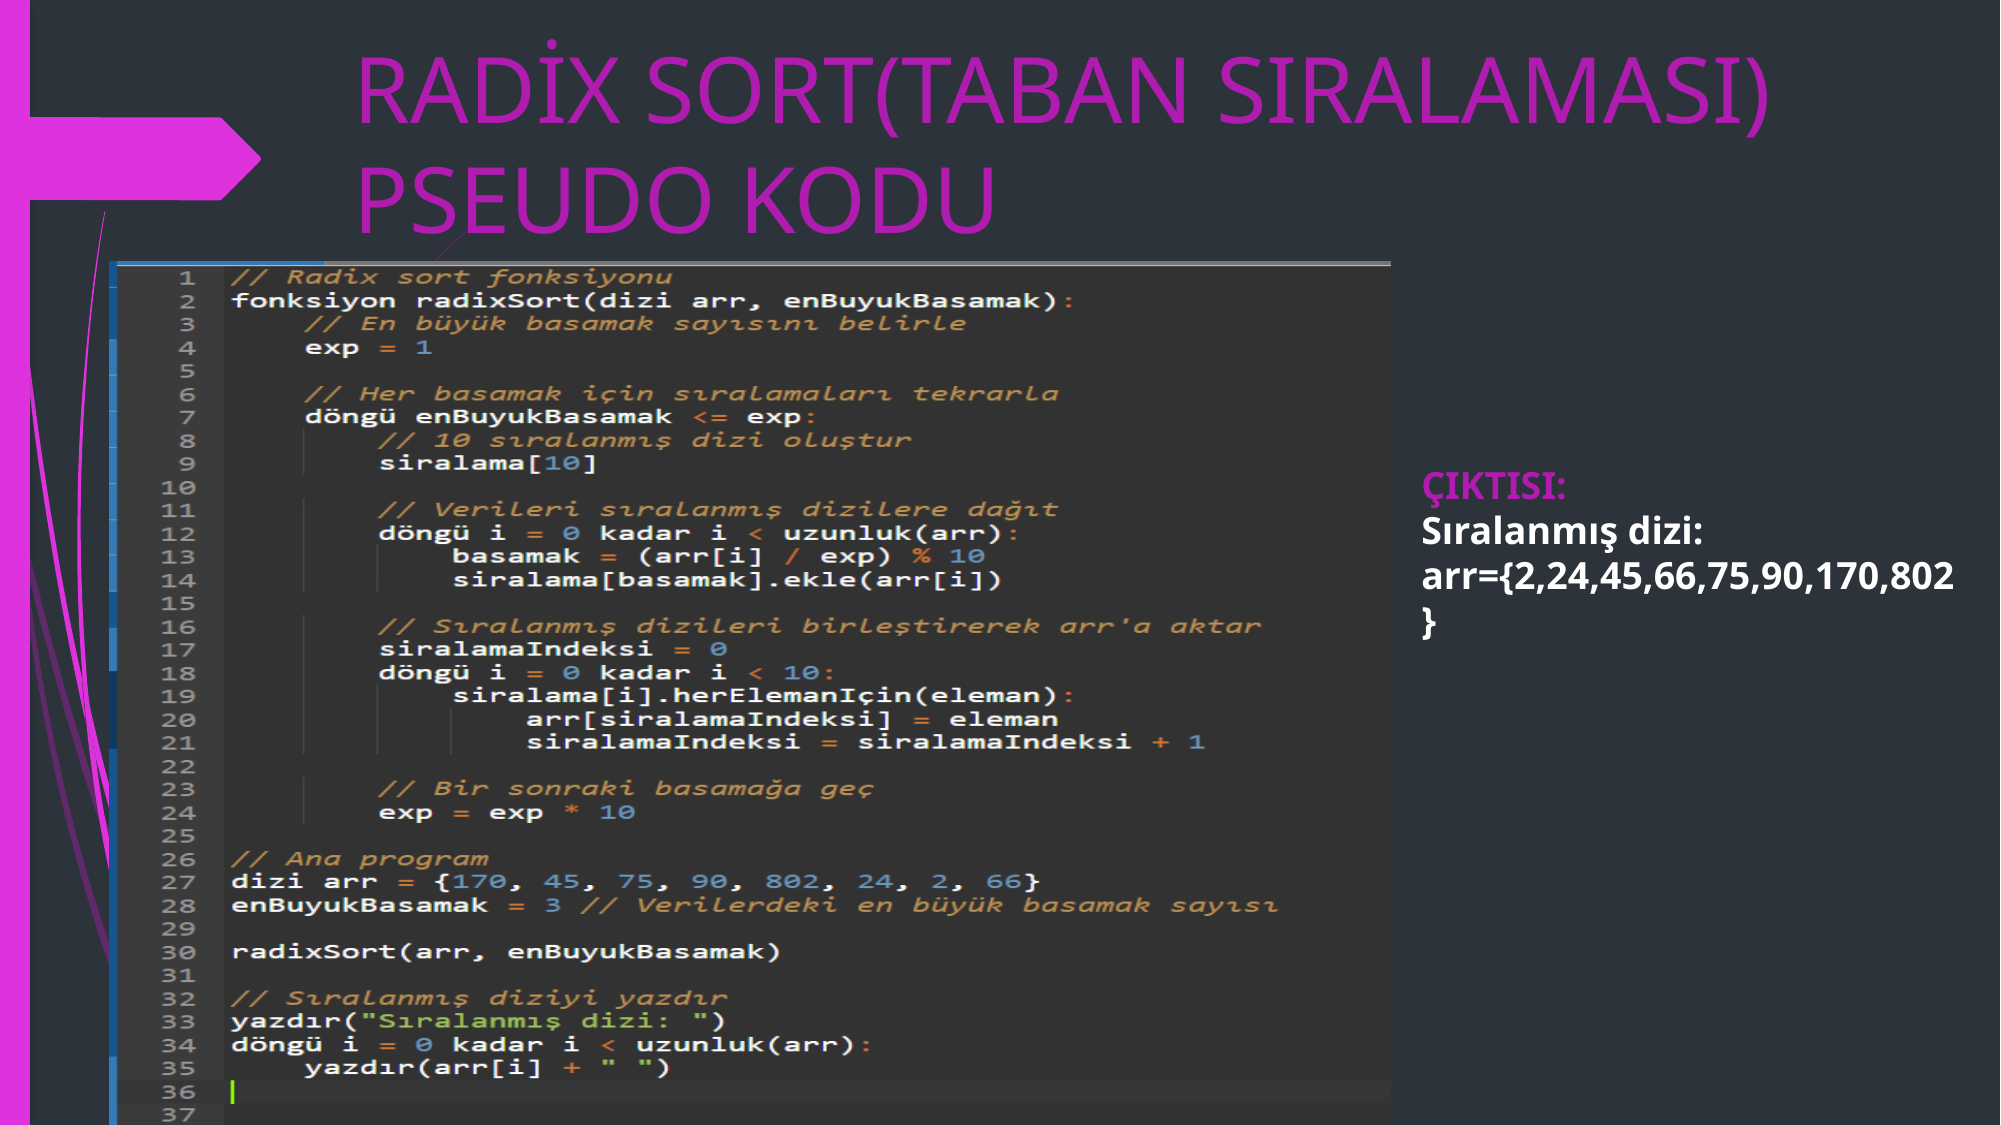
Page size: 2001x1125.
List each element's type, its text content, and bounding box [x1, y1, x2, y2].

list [109, 261, 1391, 1125]
text_box ÇIKTISI: Sıralanmış dizi: arr={2,24,45,66,75,90,170,802} [1406, 454, 1976, 650]
text_box RADİX SORT(TABAN SIRALAMASI) PSEUDO KODU [338, 24, 1797, 259]
